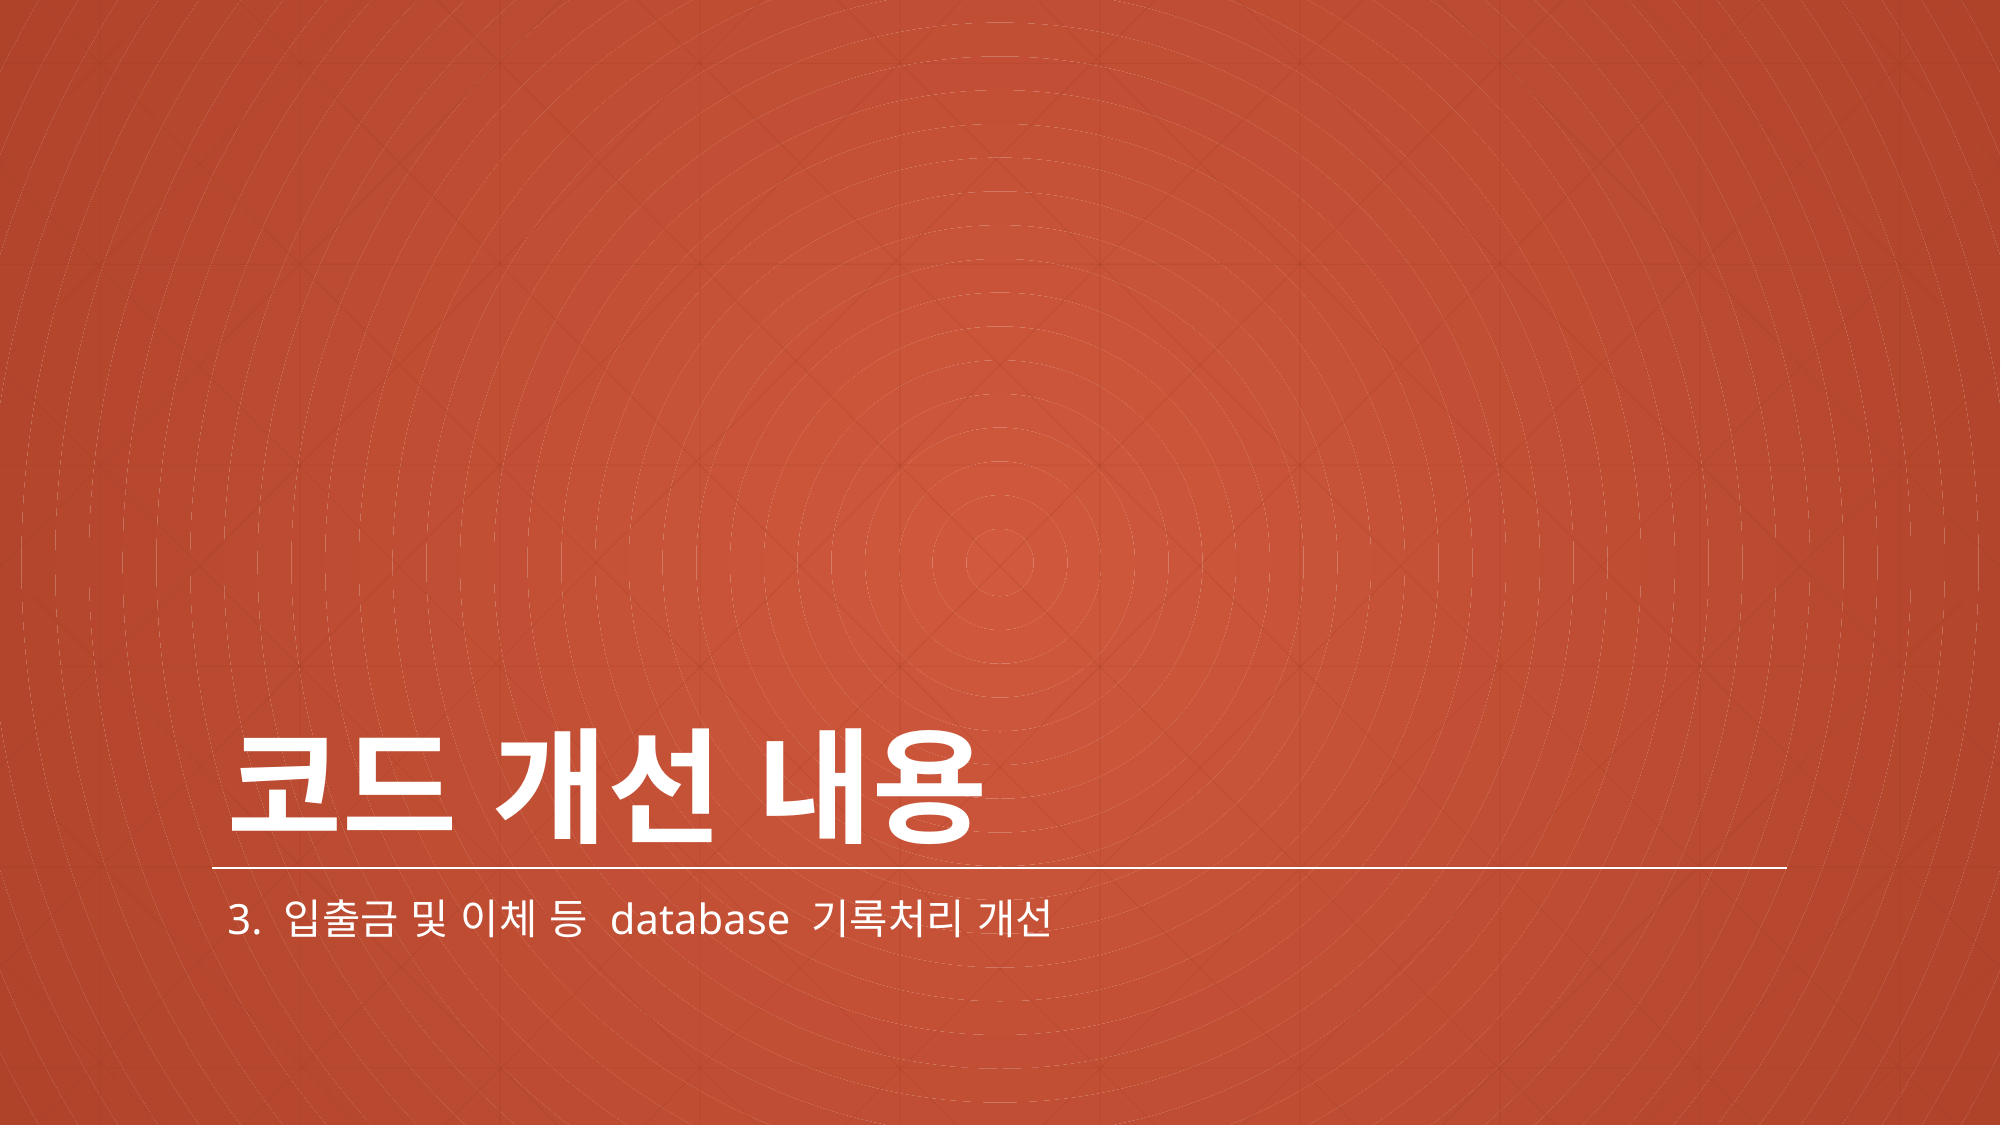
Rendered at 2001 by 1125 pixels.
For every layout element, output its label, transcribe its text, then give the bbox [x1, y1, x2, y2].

title 코드 개선 내용 [212, 416, 1788, 867]
list 3. 입출금 및 이체 등 database 기록처리 개선 [212, 891, 1788, 966]
